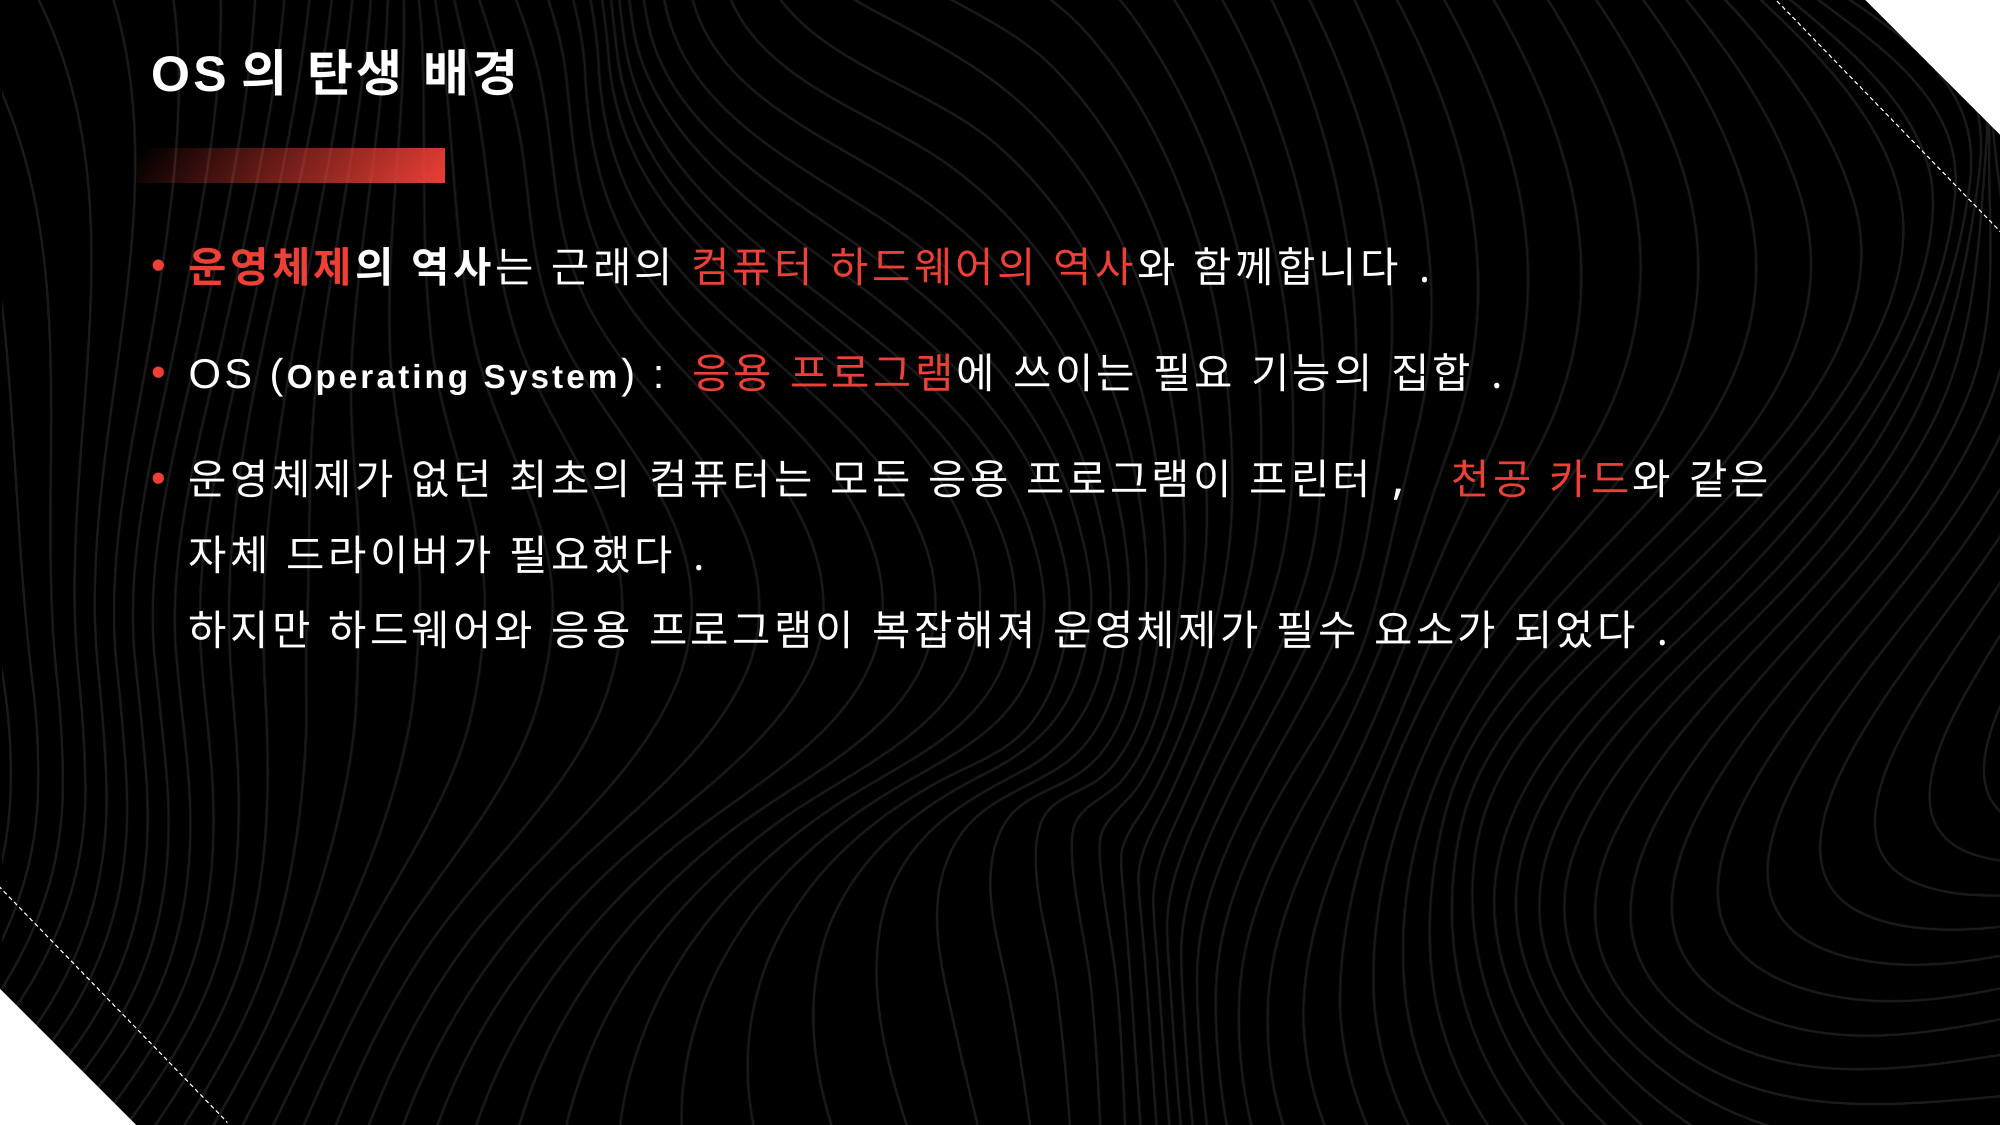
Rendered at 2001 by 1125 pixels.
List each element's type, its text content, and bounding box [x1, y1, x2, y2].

title OS의 탄생 배경 [136, 27, 1863, 124]
list 운영체제의 역사는 근래의 컴퓨터 하드웨어의 역사와 함께합니다. OS (Operating System) : 응용 프로그램에 쓰이는 필요 기능의 집합. 운영체제가 없던 최초의 컴퓨터는 모든 응용 프로그램이 프린터, 천공 카드와 같은 자체 드라이버가 필요했다. 하지만 하드웨어와 응용 프로그램이 복잡해져 운영체제가 필수 요소가 되었다. [136, 207, 1864, 946]
